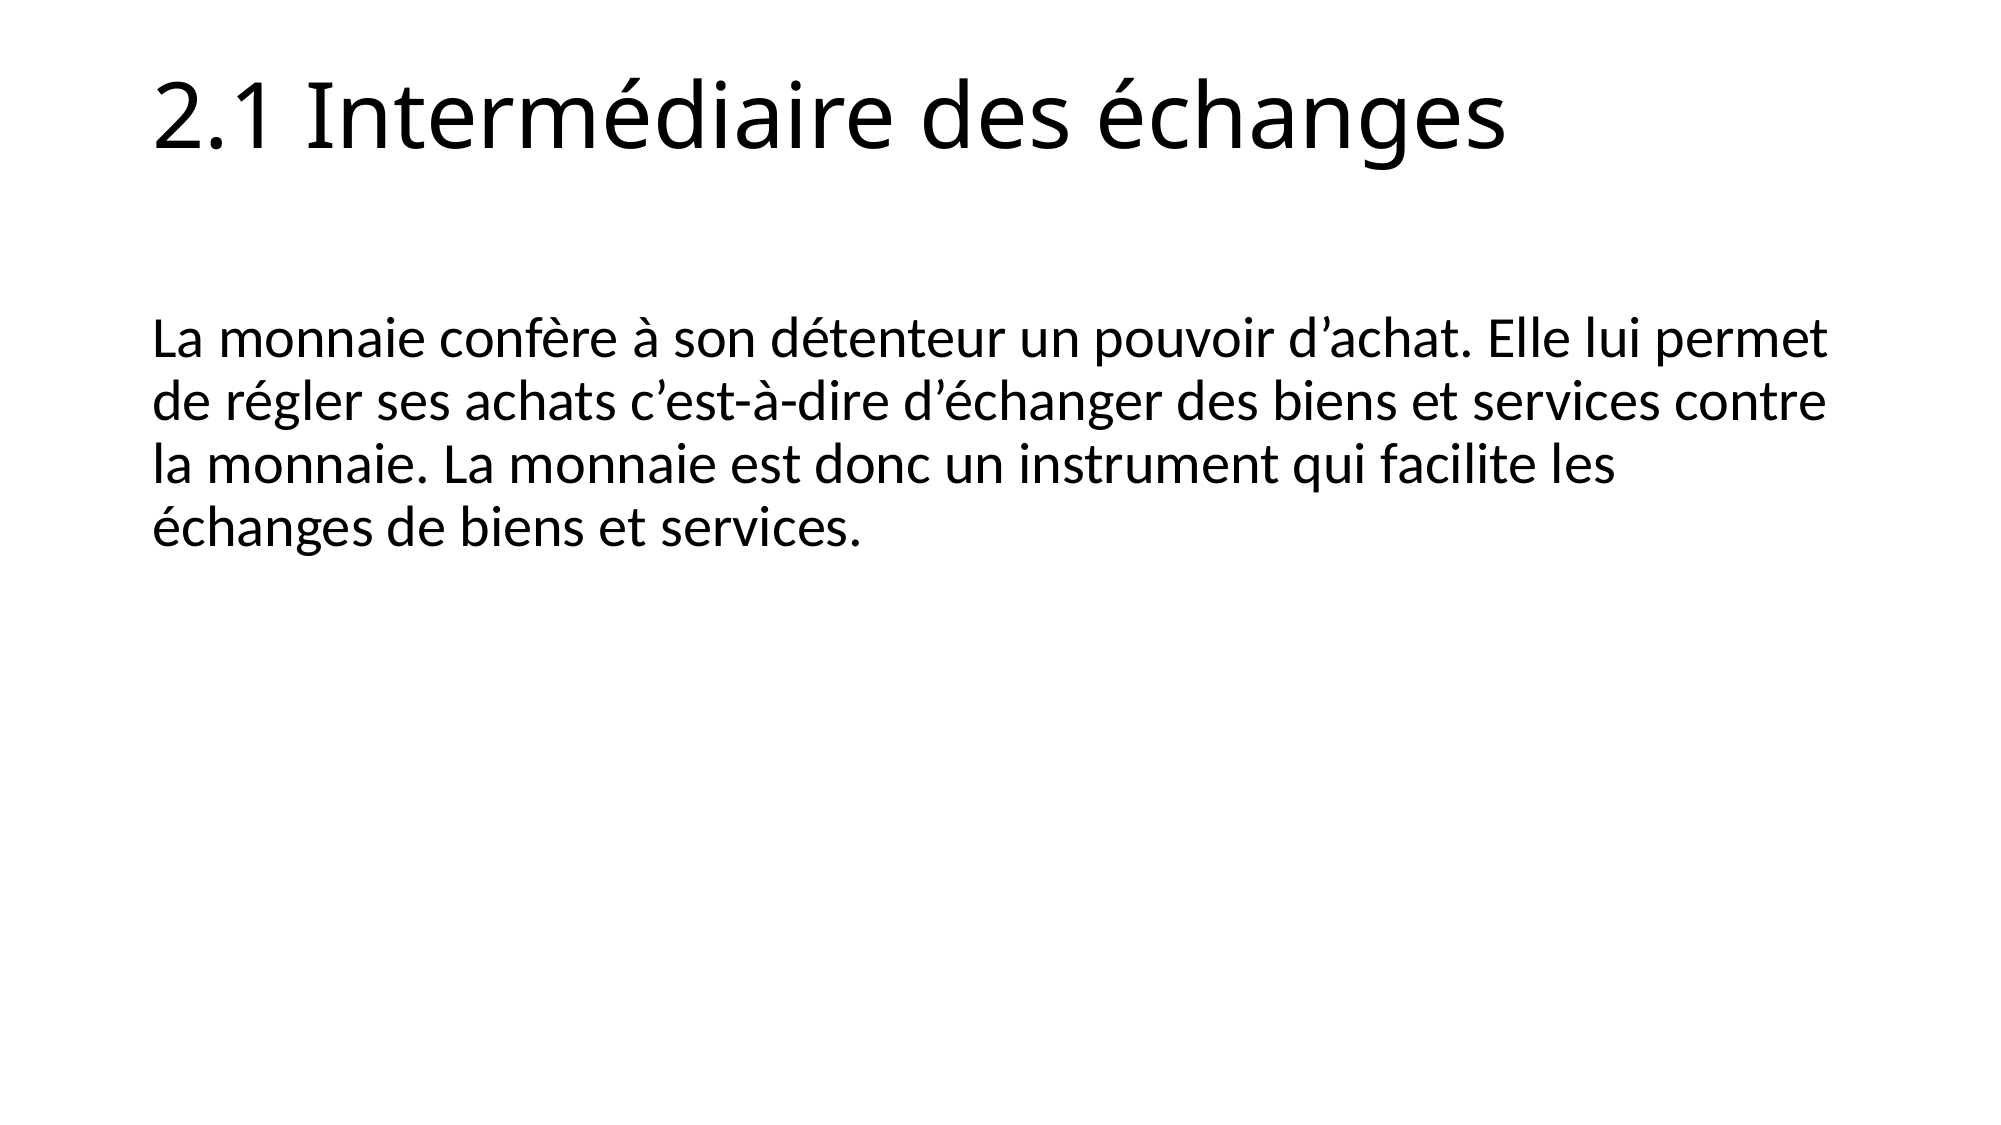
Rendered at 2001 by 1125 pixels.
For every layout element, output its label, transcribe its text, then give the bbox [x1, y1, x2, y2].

list La monnaie confère à son détenteur un pouvoir d’achat. Elle lui permet de régler ses achats c’est-à-dire d’échanger des biens et services contre la monnaie. La monnaie est donc un instrument qui facilite les échanges de biens et services. [137, 299, 1863, 1014]
title 2.1 Intermédiaire des échanges [137, 59, 1863, 278]
